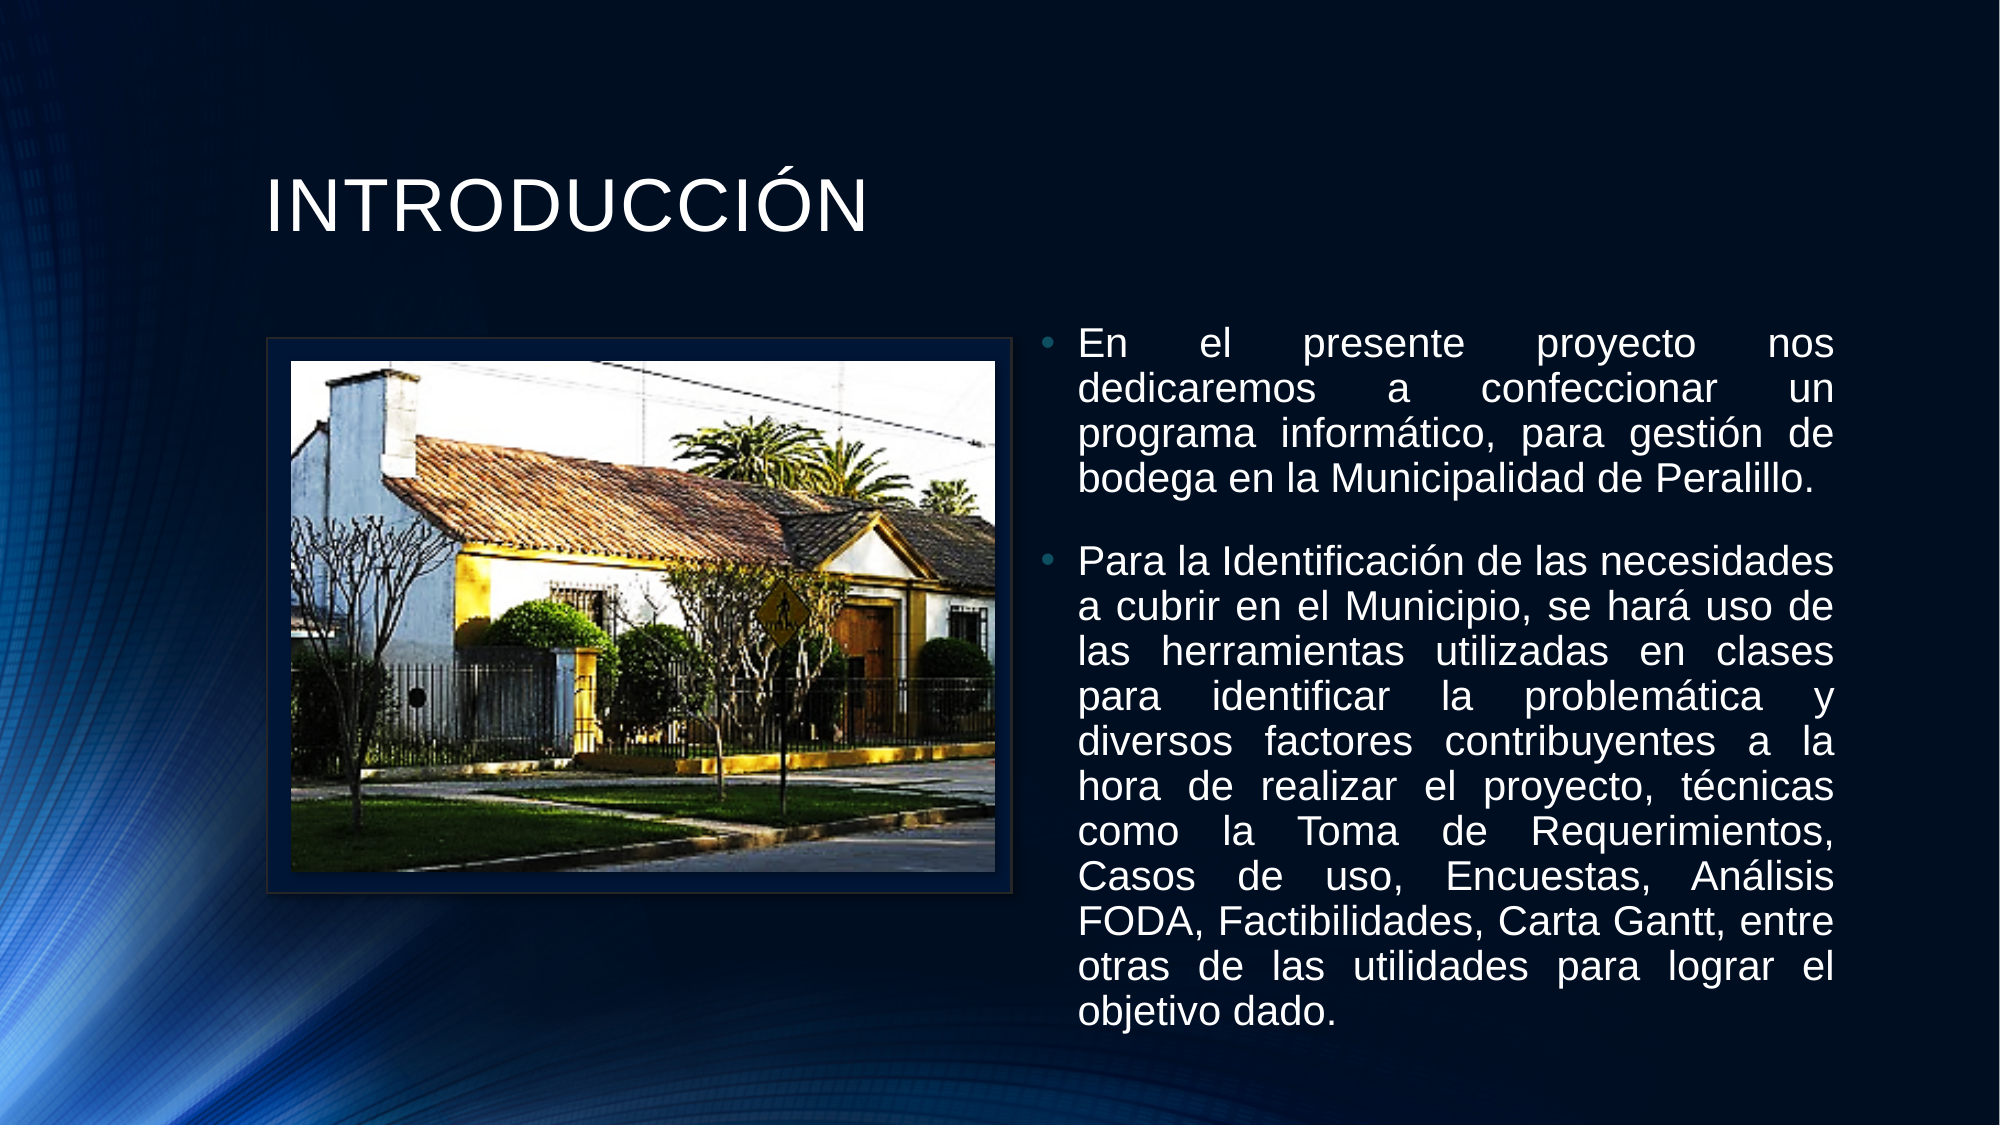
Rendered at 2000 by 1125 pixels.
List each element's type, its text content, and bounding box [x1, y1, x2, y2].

text_box [266, 337, 1013, 894]
title INTRODUCCIÓN [249, 138, 1750, 256]
list En el presente proyecto nos dedicaremos a confeccionar un programa informático, para gestión de bodega en la Municipalidad de Peralillo. Para la Identificación de las necesidades a cubrir en el Municipio, se hará uso de las herramientas utilizadas en clases para identificar la problemática y diversos factores contribuyentes a la hora de realizar el proyecto, técnicas como la Toma de Requerimientos, Casos de uso, Encuestas, Análisis FODA, Factibilidades, Carta Gantt, entre otras de las utilidades para lograr el objetivo dado. [1025, 314, 1851, 1096]
picture [0, 0, 2000, 1125]
